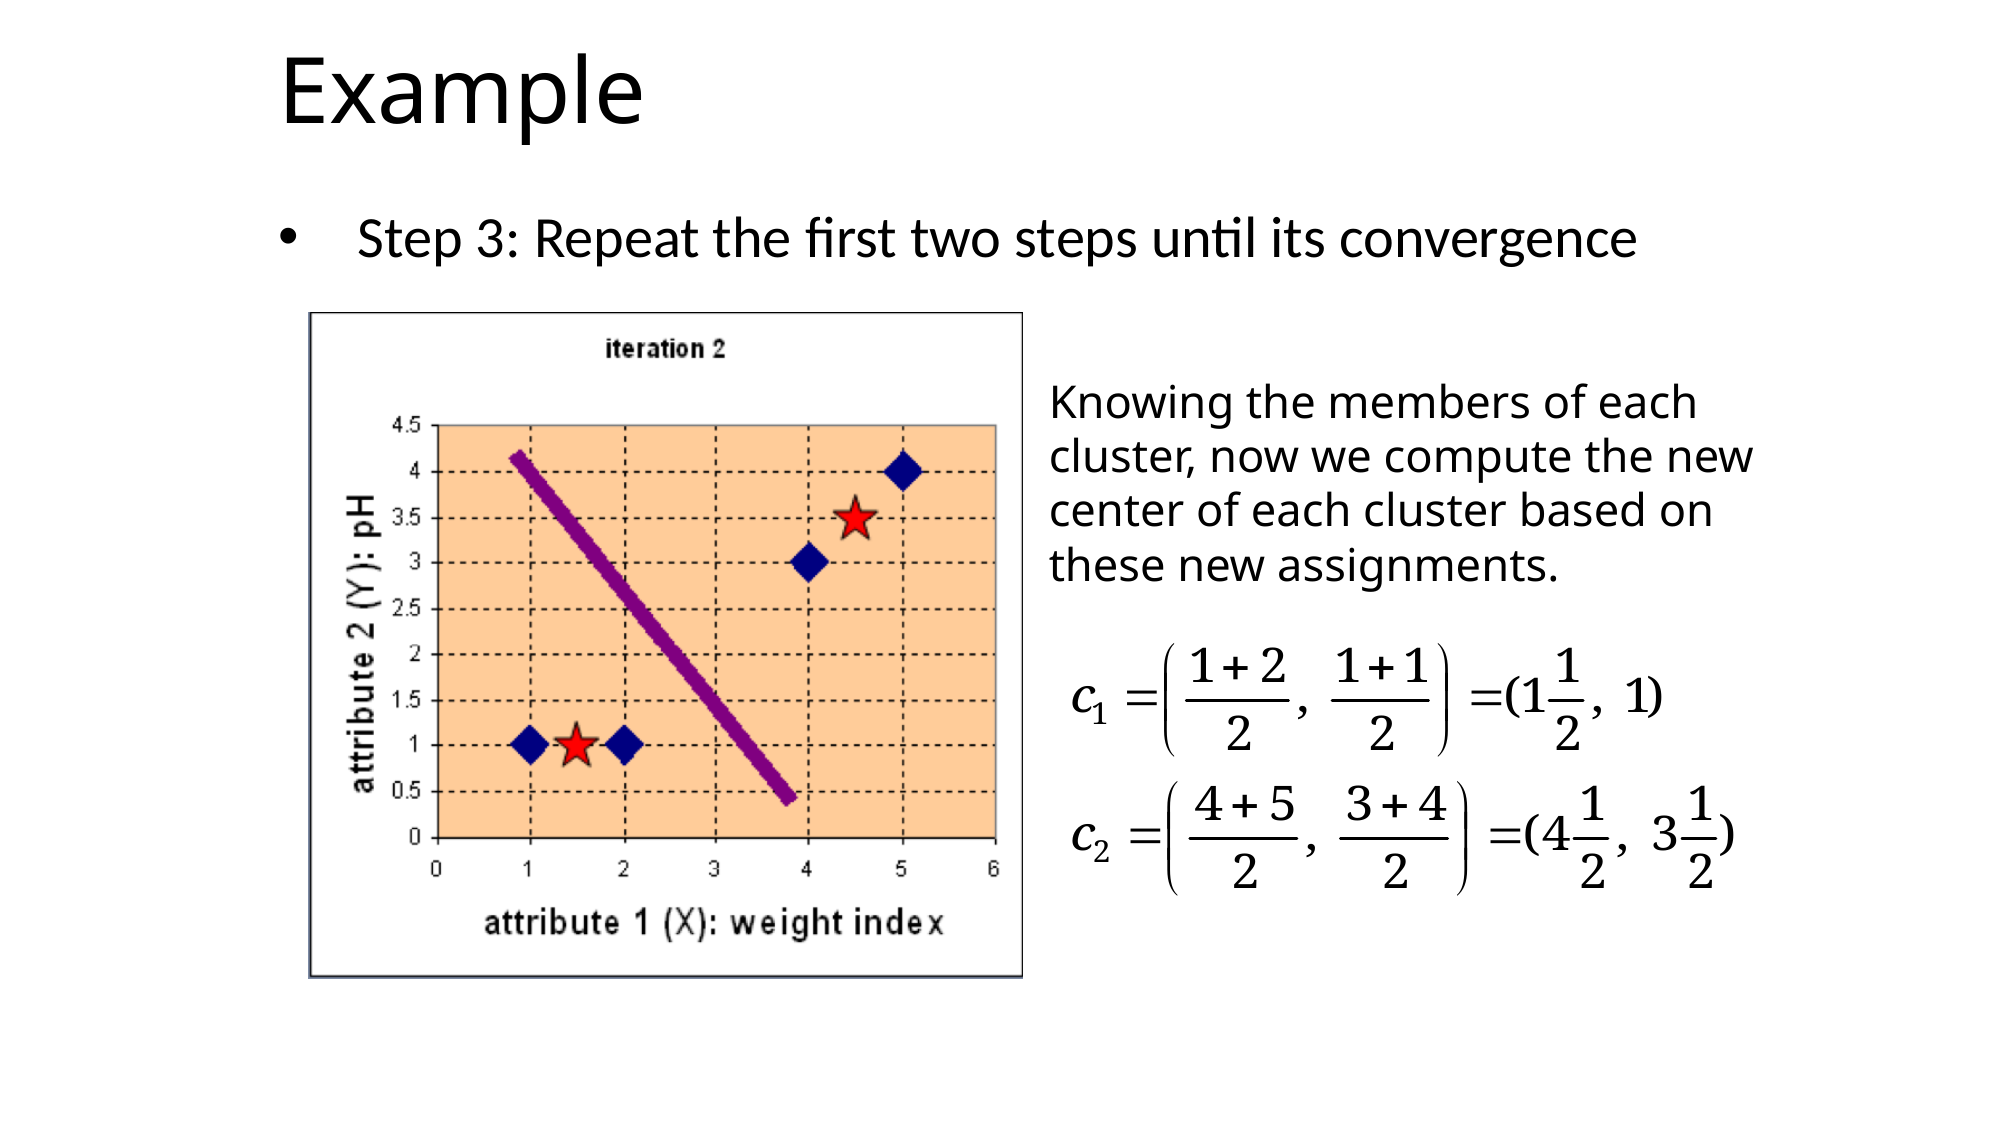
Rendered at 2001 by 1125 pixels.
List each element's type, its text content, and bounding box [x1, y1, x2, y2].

picture [308, 312, 1023, 979]
title Example [263, 0, 1737, 188]
list Step 3: Repeat the first two steps until its convergence [263, 199, 1750, 1051]
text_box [1061, 630, 1796, 908]
text_box Knowing the members of each cluster, now we compute the new center of each cluster based on these new assignments. [1033, 365, 1773, 598]
